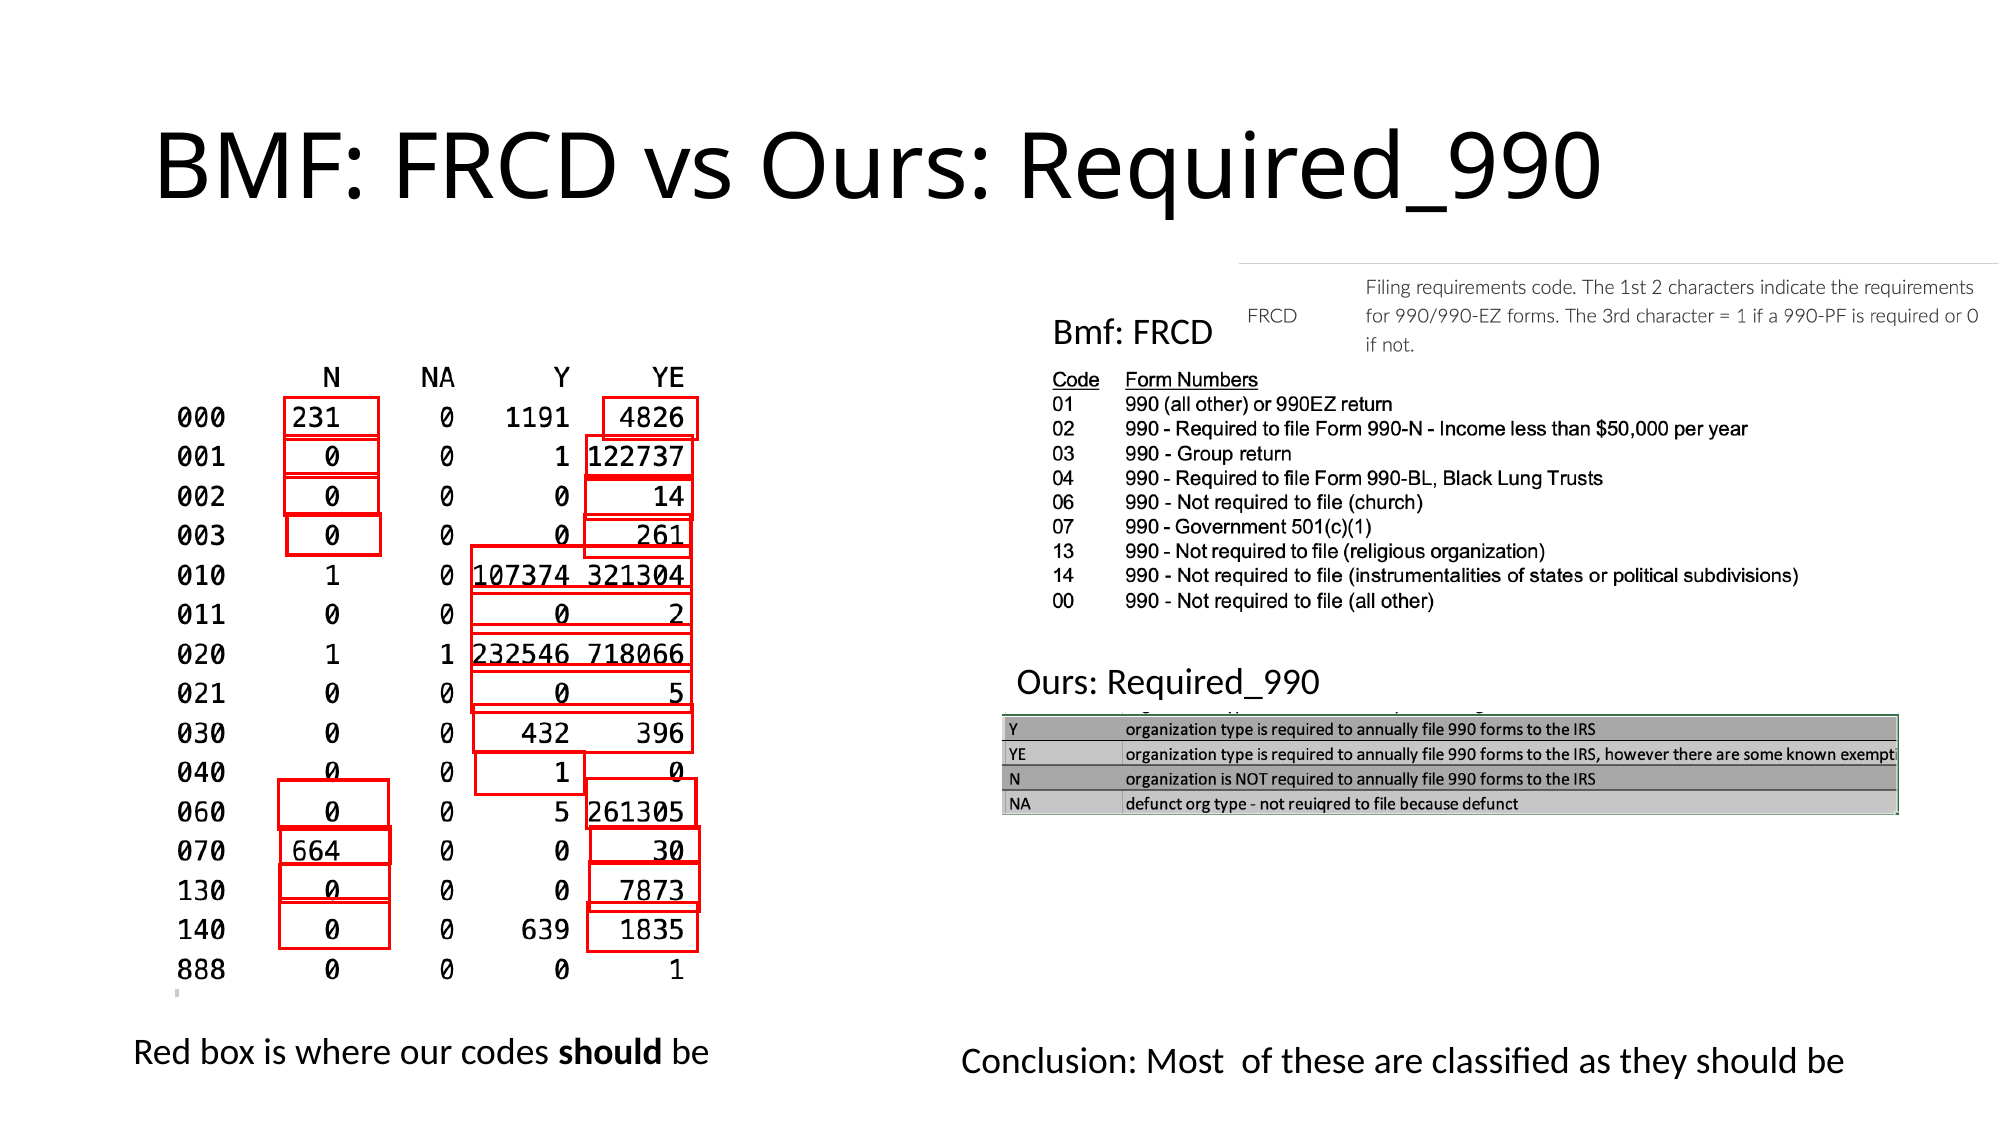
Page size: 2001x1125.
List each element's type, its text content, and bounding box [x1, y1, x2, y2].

picture [1002, 712, 1899, 815]
title BMF: FRCD vs Ours: Required_990 [137, 59, 1863, 278]
text_box Red box is where our codes should be [118, 1019, 725, 1080]
picture [148, 333, 756, 997]
text_box Bmf: FRCD [1038, 299, 1228, 360]
text_box Conclusion: Most of these are classified as they should be [946, 1028, 1861, 1088]
picture [1041, 263, 2000, 625]
text_box Ours: Required_990 [1001, 649, 1336, 709]
